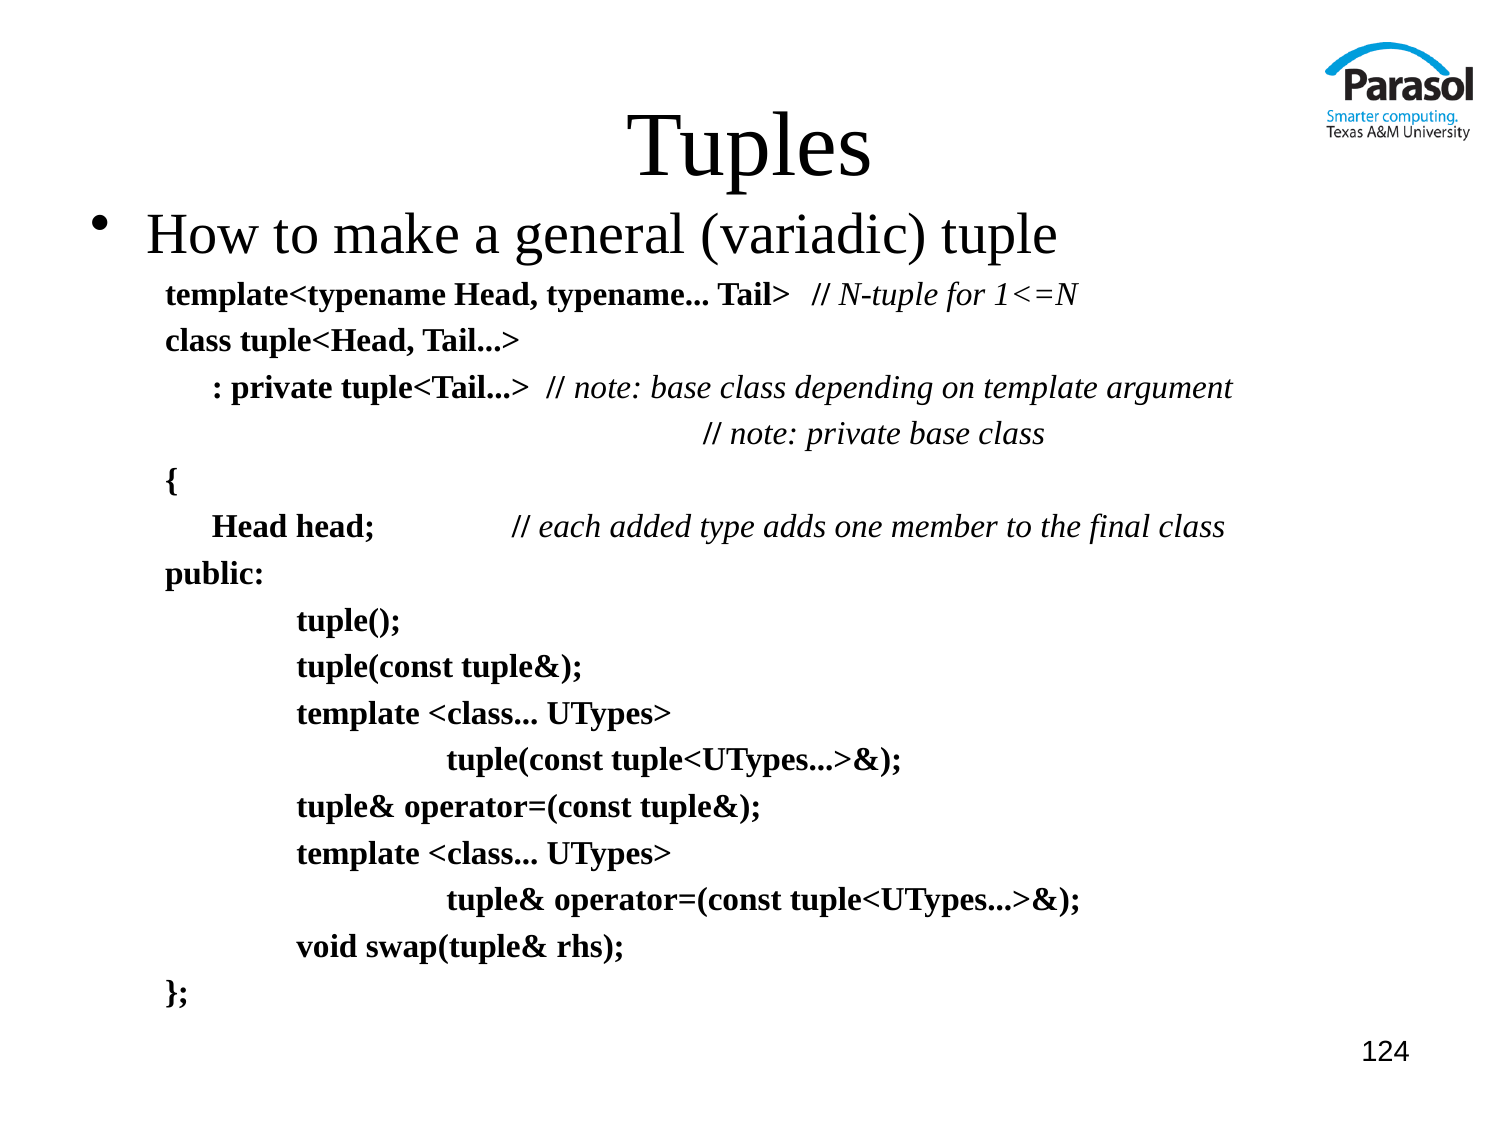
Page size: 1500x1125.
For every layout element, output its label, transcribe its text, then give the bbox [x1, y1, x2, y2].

title Tuples [74, 44, 1426, 187]
picture [1312, 24, 1488, 158]
slide_number 124 [1074, 1024, 1426, 1103]
list How to make a general (variadic) tuple template<typename Head, typename... Tail> // N-tuple for 1<=N class tuple<Head, Tail...> : private tuple<Tail...> // note: base class depending on template argument // note: private base class { Head head; // each added type adds one member to the final class public: tuple(); tuple(const tuple&); template <class... UTypes> tuple(const tuple<UTypes...>&); tuple& operator=(const tuple&); template <class... UTypes> tuple& operator=(const tuple<UTypes...>&); void swap(tuple& rhs); }; [74, 187, 1476, 1006]
